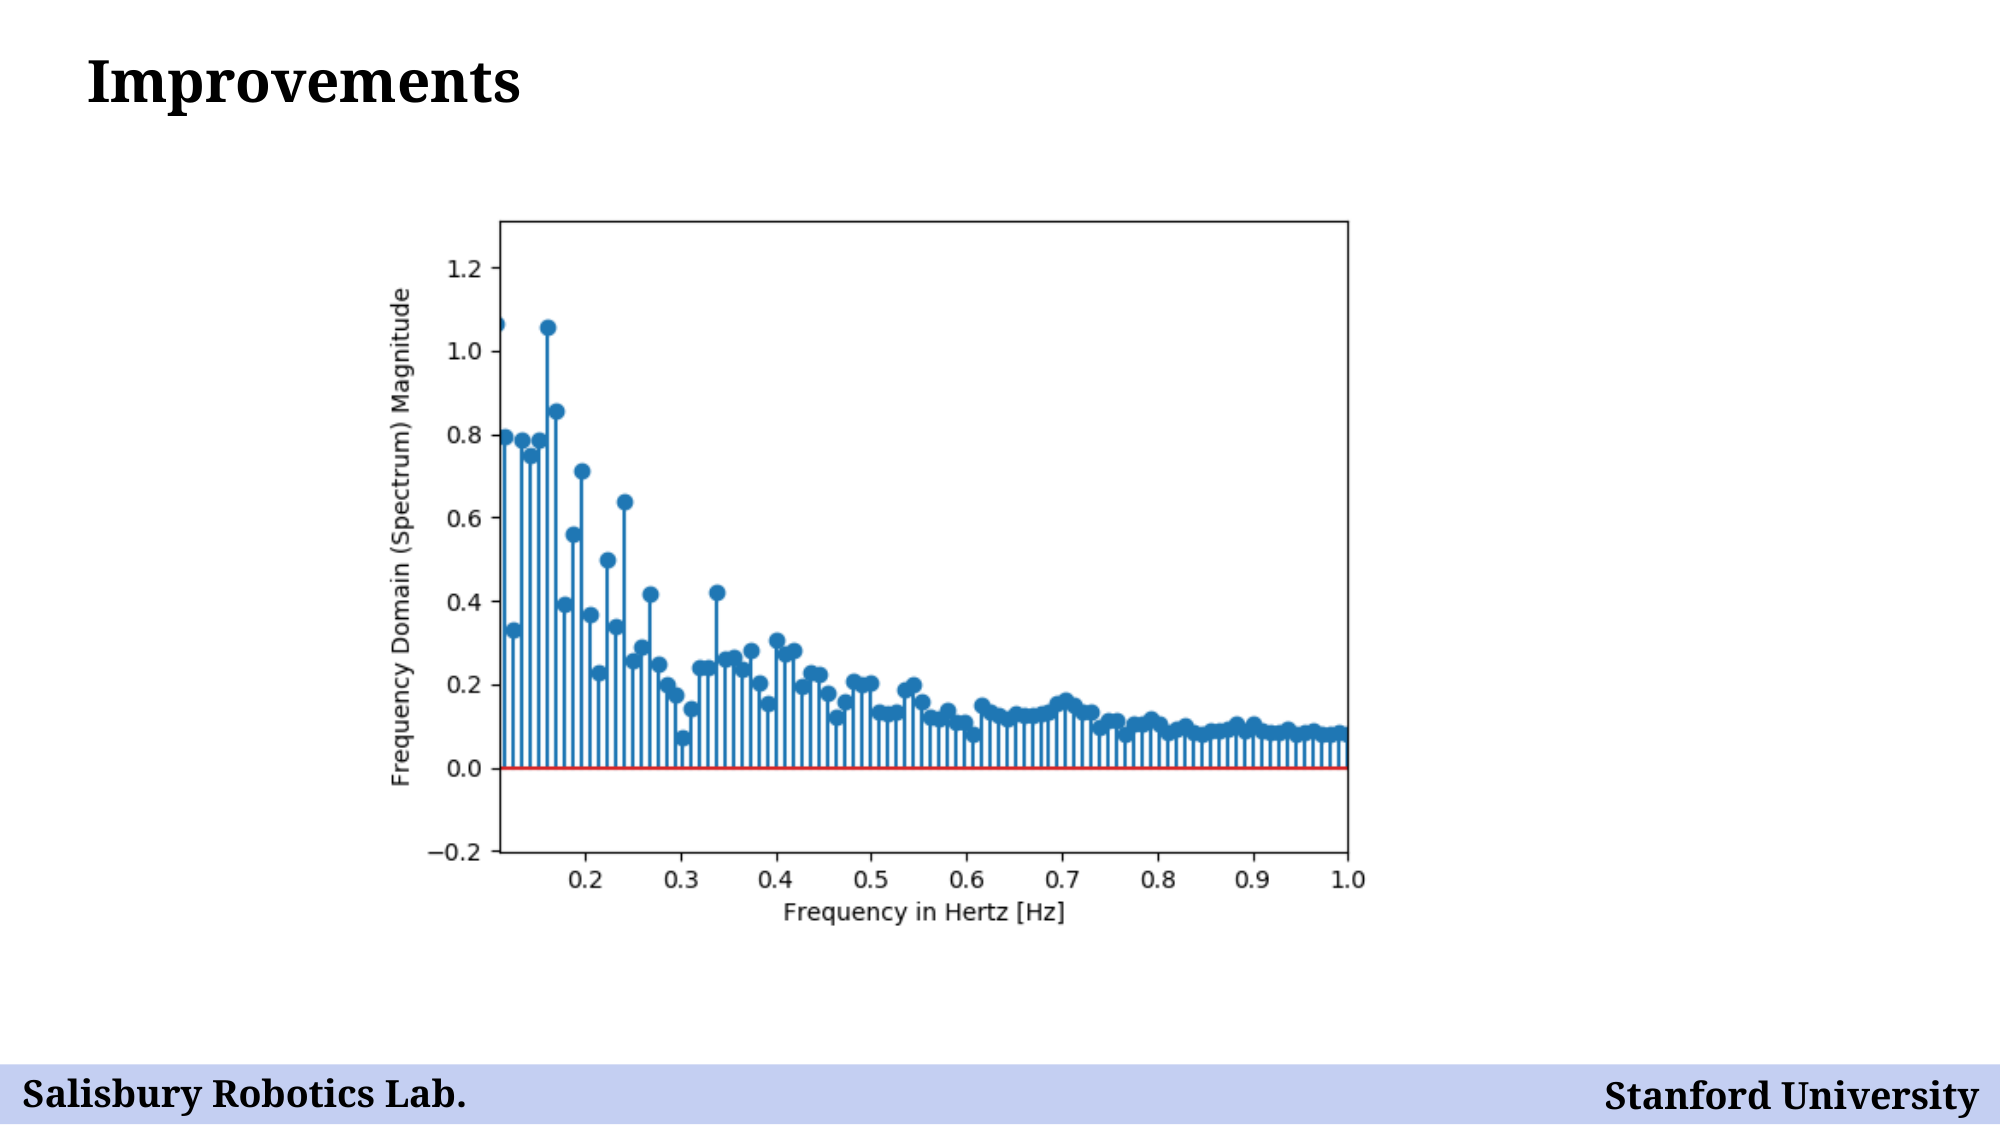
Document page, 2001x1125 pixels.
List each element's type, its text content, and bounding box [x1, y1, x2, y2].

text_box Improvements [72, 36, 537, 122]
picture [363, 122, 1457, 943]
